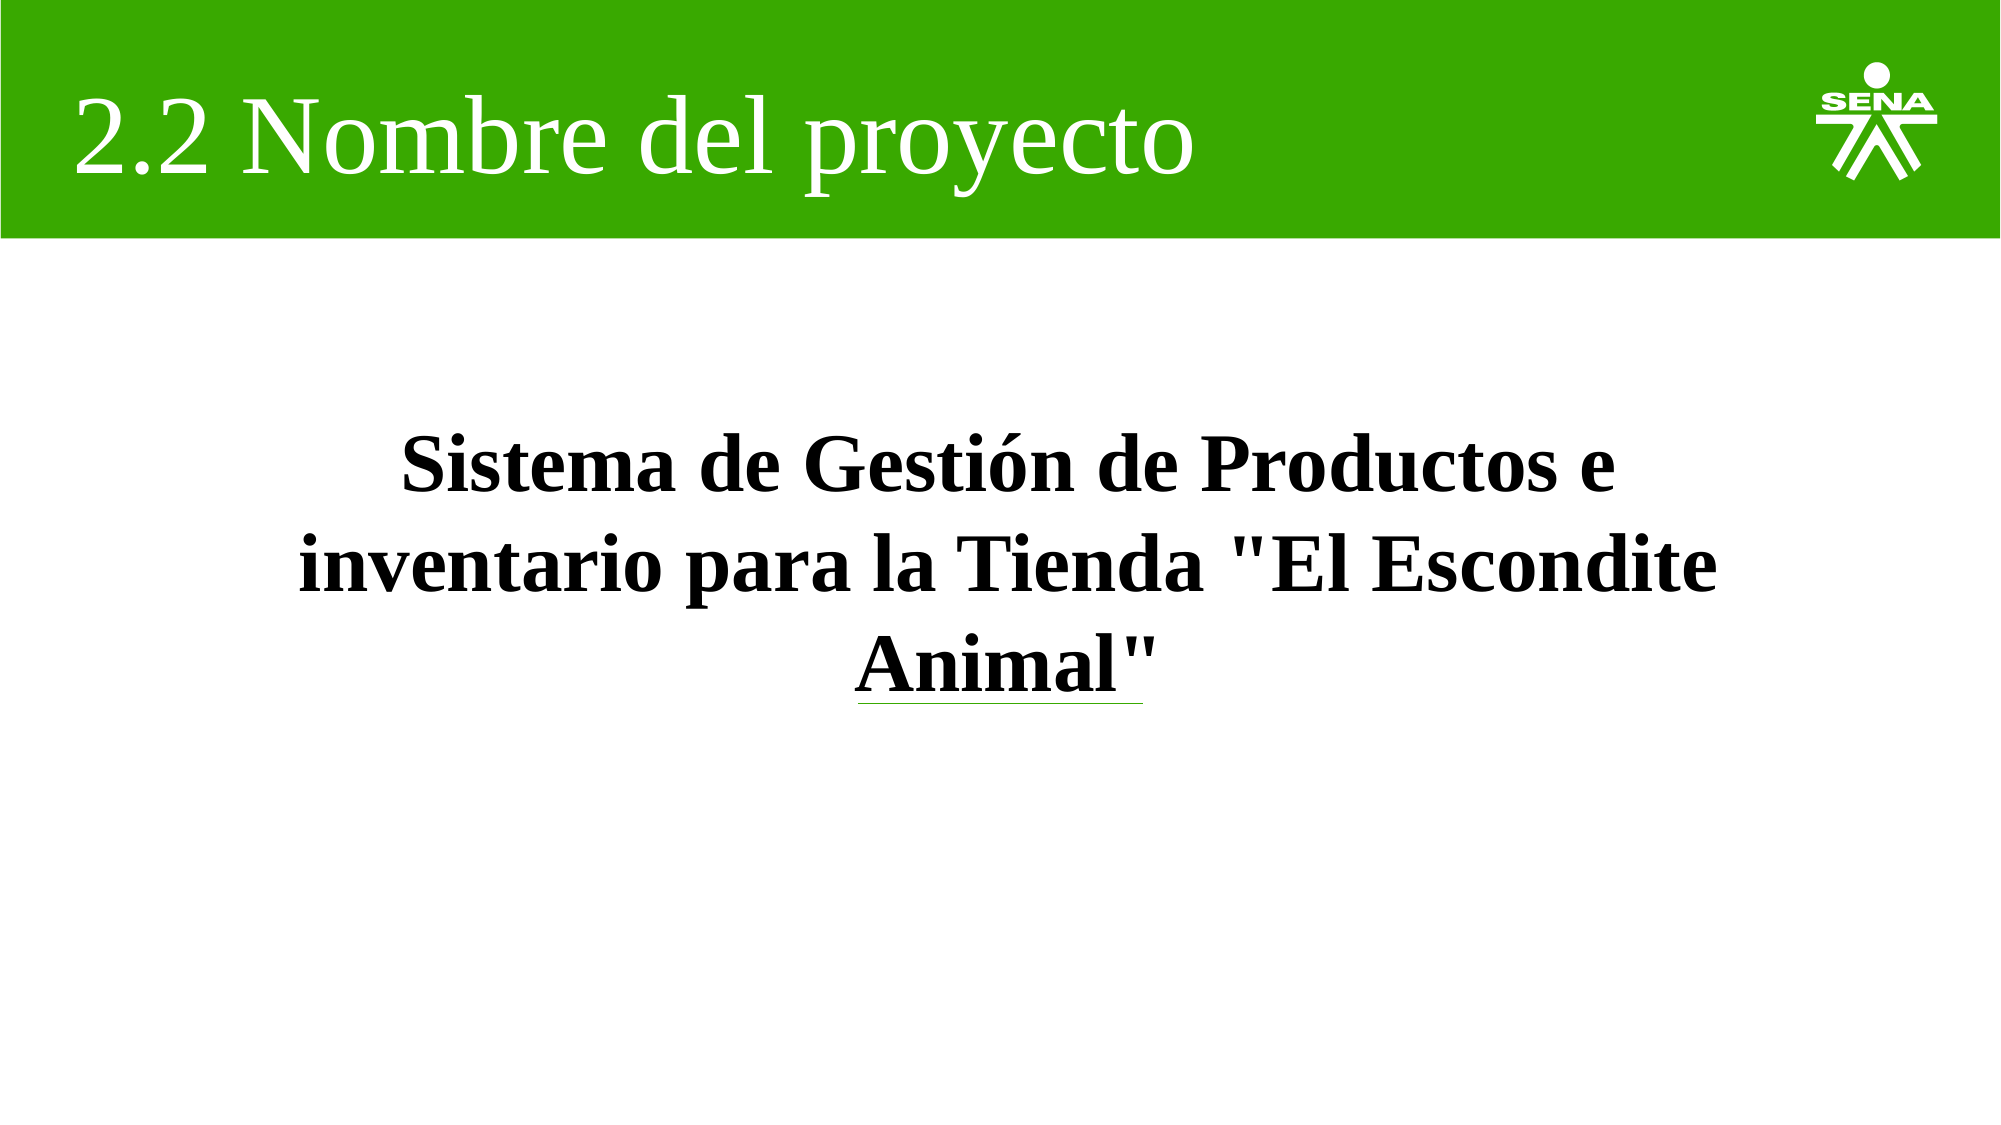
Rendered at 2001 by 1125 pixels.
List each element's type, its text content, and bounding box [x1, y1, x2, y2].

text_box Sistema de Gestión de Productos e inventario para la Tienda "El Escondite Animal" [250, 400, 1769, 896]
title 2.2 Nombre del proyecto [0, 28, 1726, 247]
picture [0, 0, 2001, 1125]
